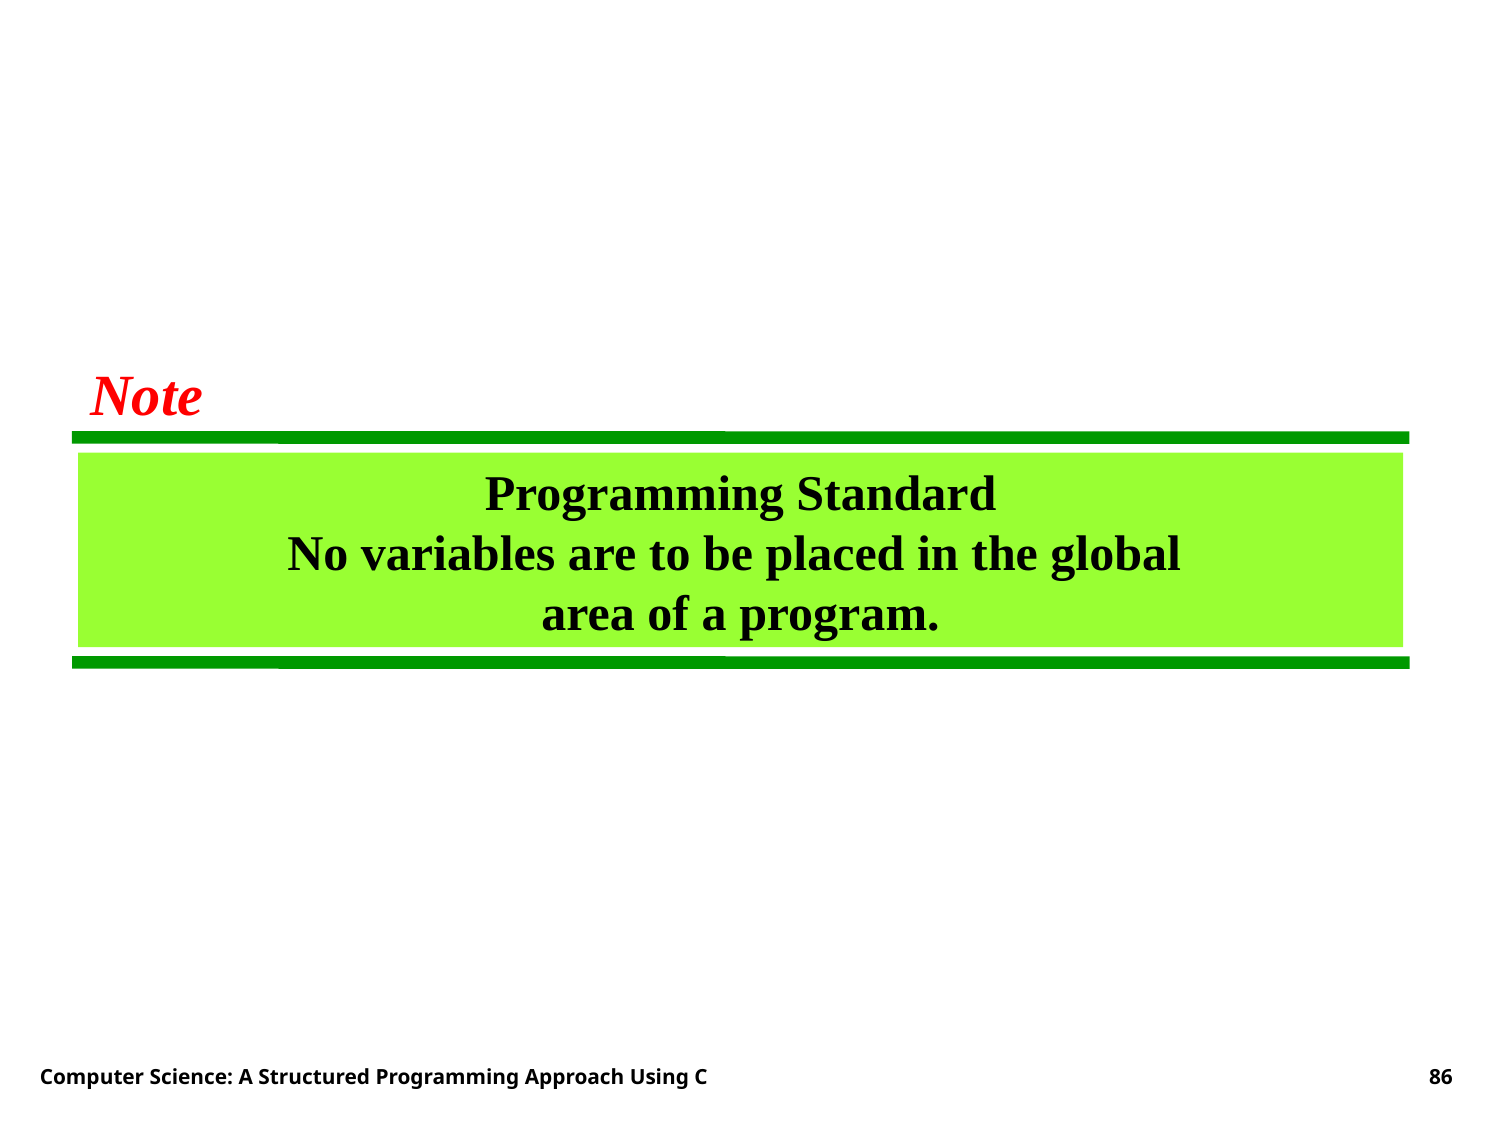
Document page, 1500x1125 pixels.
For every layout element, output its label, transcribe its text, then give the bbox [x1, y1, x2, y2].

footer Computer Science: A Structured Programming Approach Using C [24, 1023, 876, 1100]
text_box Programming Standard No variables are to be placed in the global area of a program. [78, 452, 1404, 648]
slide_number 86 [1154, 1023, 1468, 1100]
text_box Note [75, 350, 219, 435]
